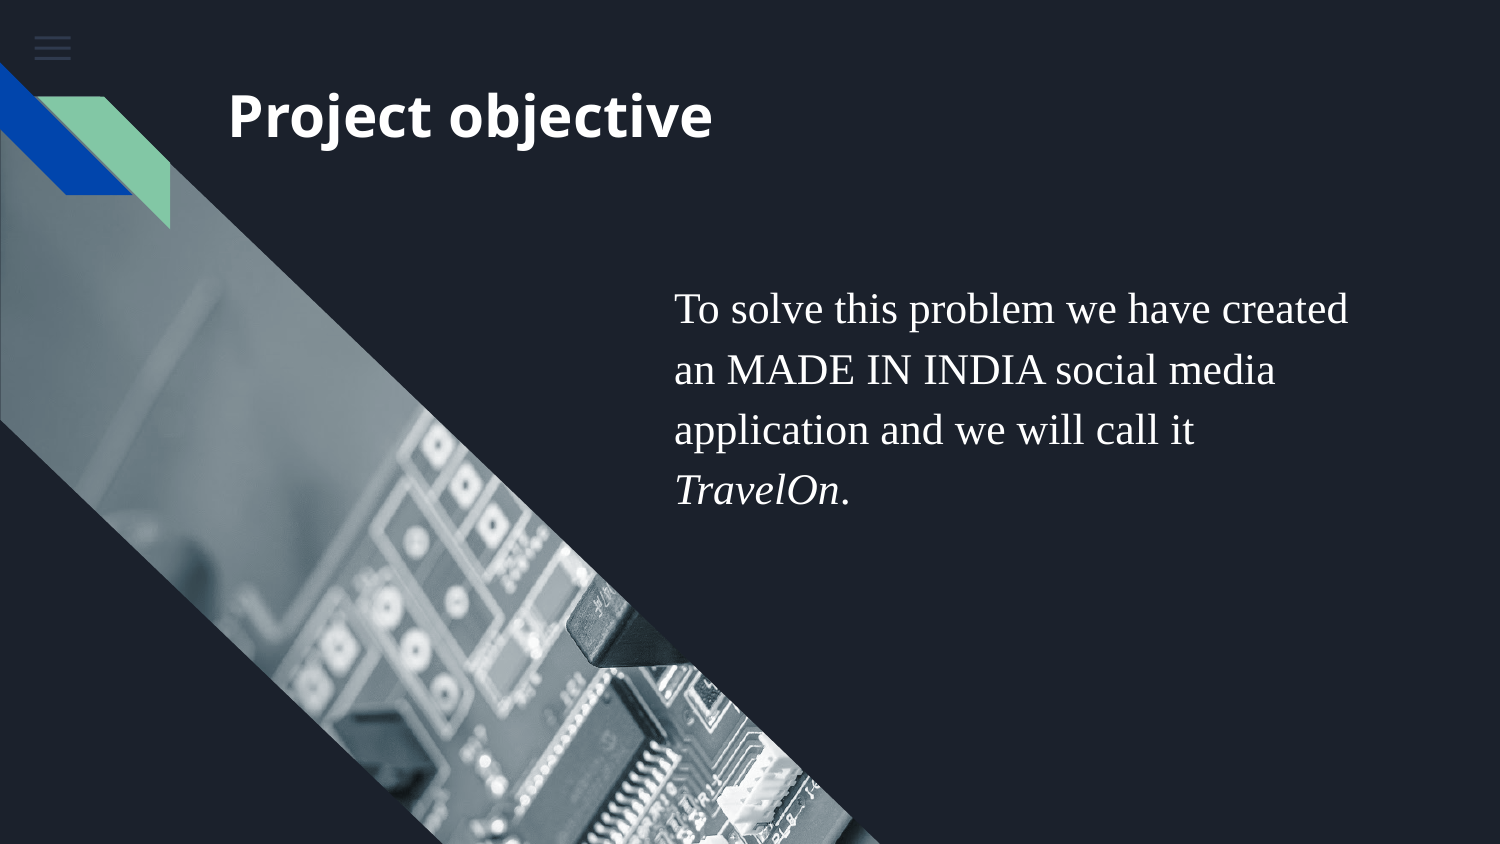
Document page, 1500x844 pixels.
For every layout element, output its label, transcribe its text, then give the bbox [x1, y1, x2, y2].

title Project objective [212, 64, 1368, 215]
list To solve this problem we have created an MADE IN INDIA social media application and we will call it TravelOn. [659, 257, 1368, 547]
picture [0, 97, 880, 844]
